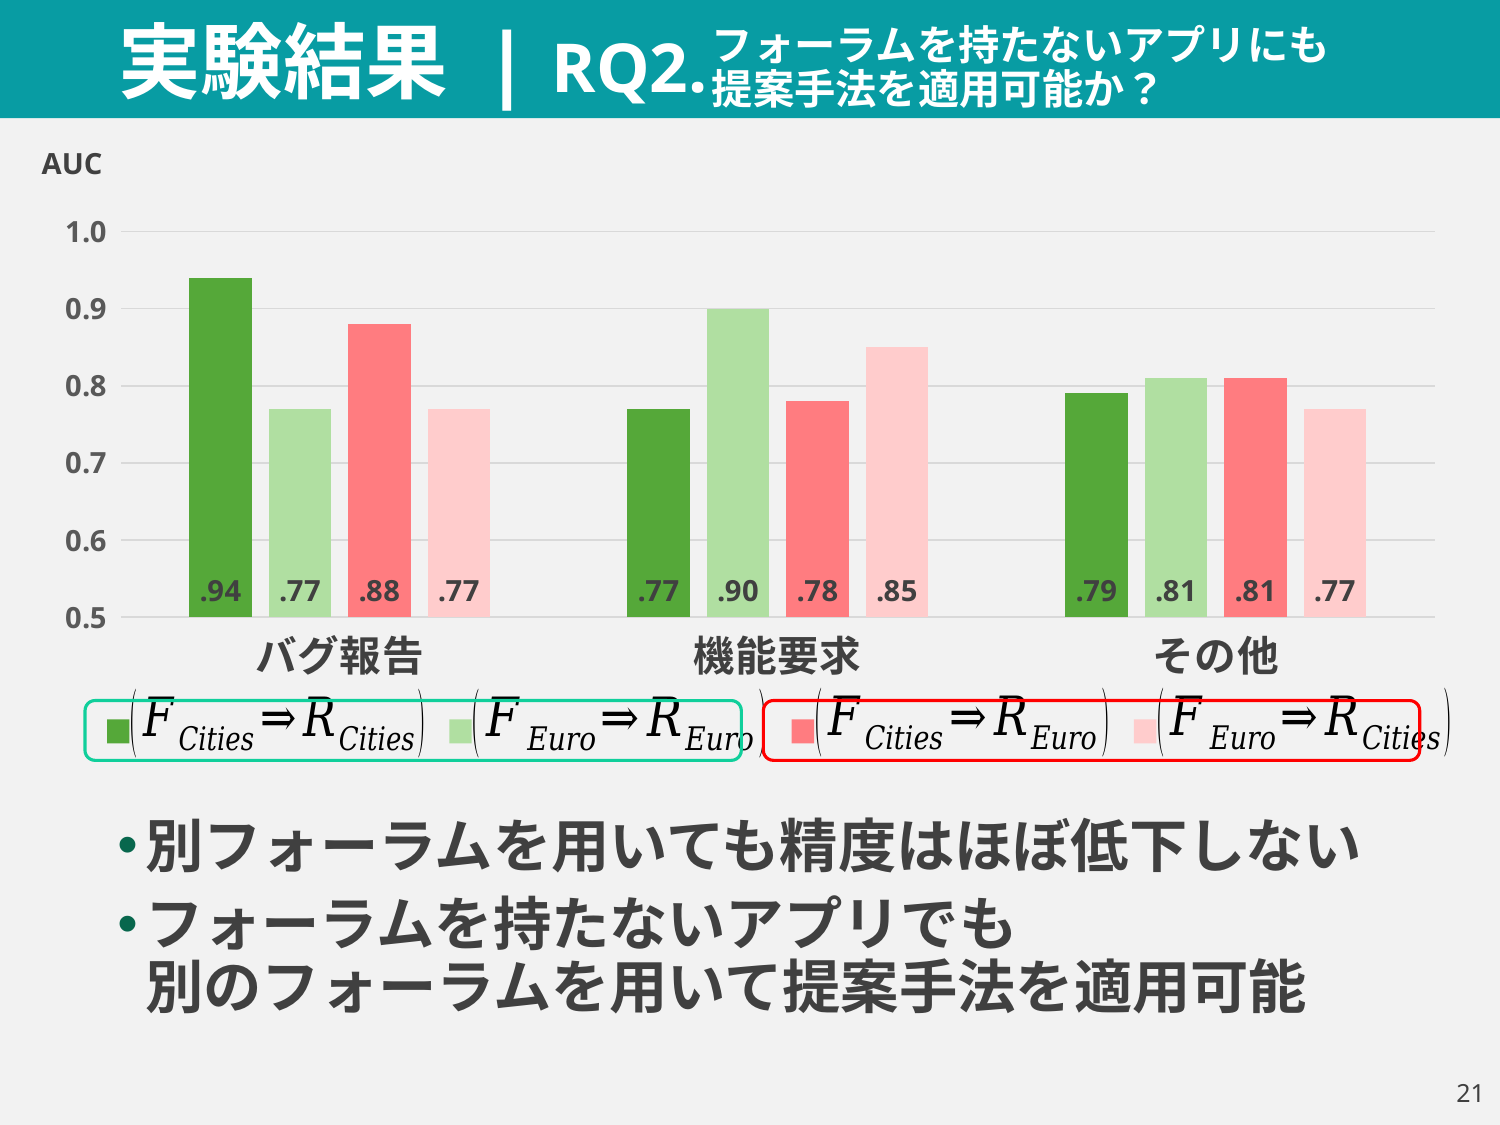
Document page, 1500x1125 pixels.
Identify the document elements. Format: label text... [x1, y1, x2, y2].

chart [36, 122, 1464, 696]
text_box [762, 699, 1421, 762]
text_box フォーラムを持たないアプリにも 提案手法を適用可能か？ [696, 16, 1397, 122]
title 実験結果 | RQ2. [103, 13, 1397, 119]
text_box 別フォーラムを用いても精度はほぼ低下しない フォーラムを持たないアプリでも 別のフォーラムを用いて提案手法を適用可能 [102, 809, 1397, 1097]
slide_number 20 [1162, 1064, 1500, 1125]
text_box [83, 699, 743, 762]
